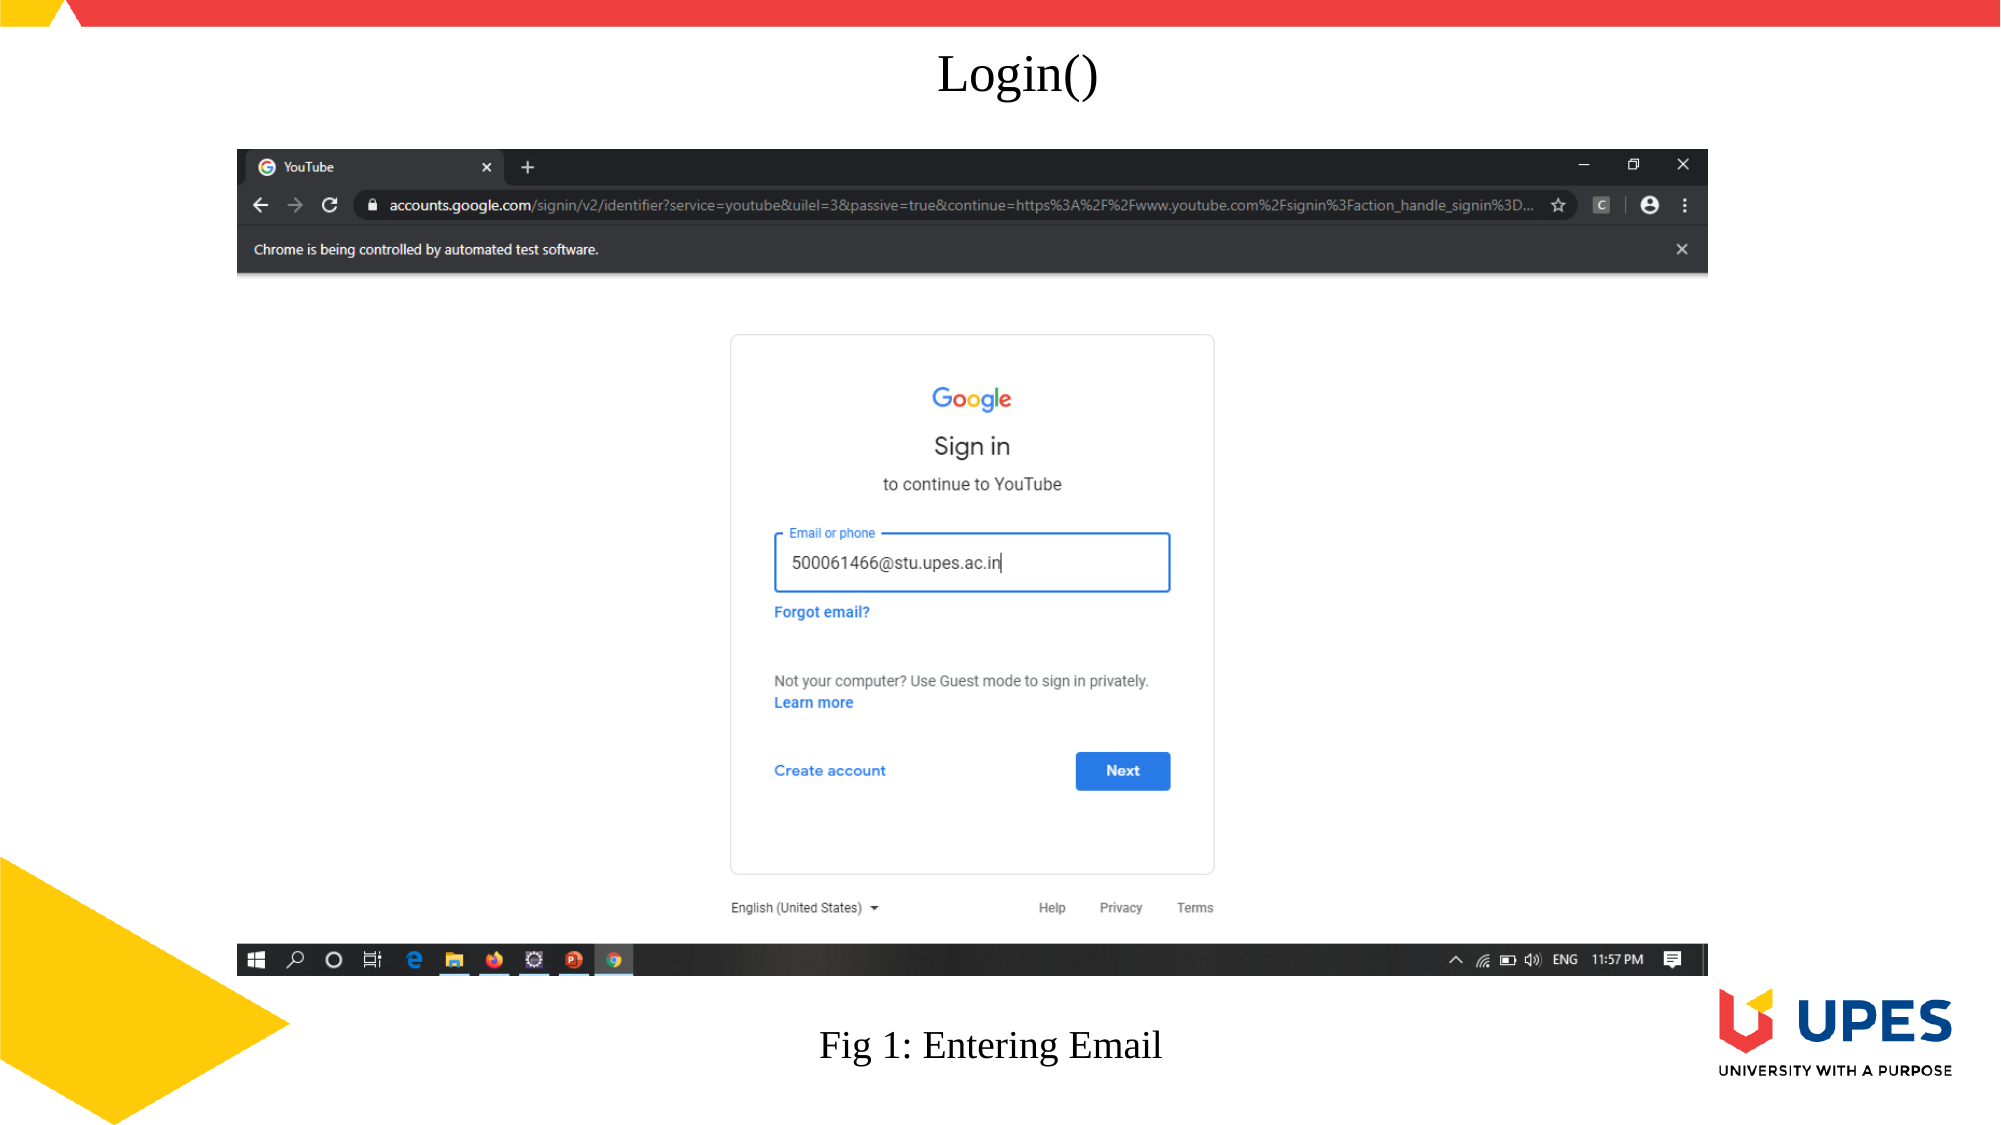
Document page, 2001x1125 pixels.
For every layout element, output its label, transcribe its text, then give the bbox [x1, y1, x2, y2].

text_box Fig 1: Entering Email [405, 1011, 1587, 1074]
title Login() [125, 30, 1911, 111]
picture [0, 0, 2001, 1125]
